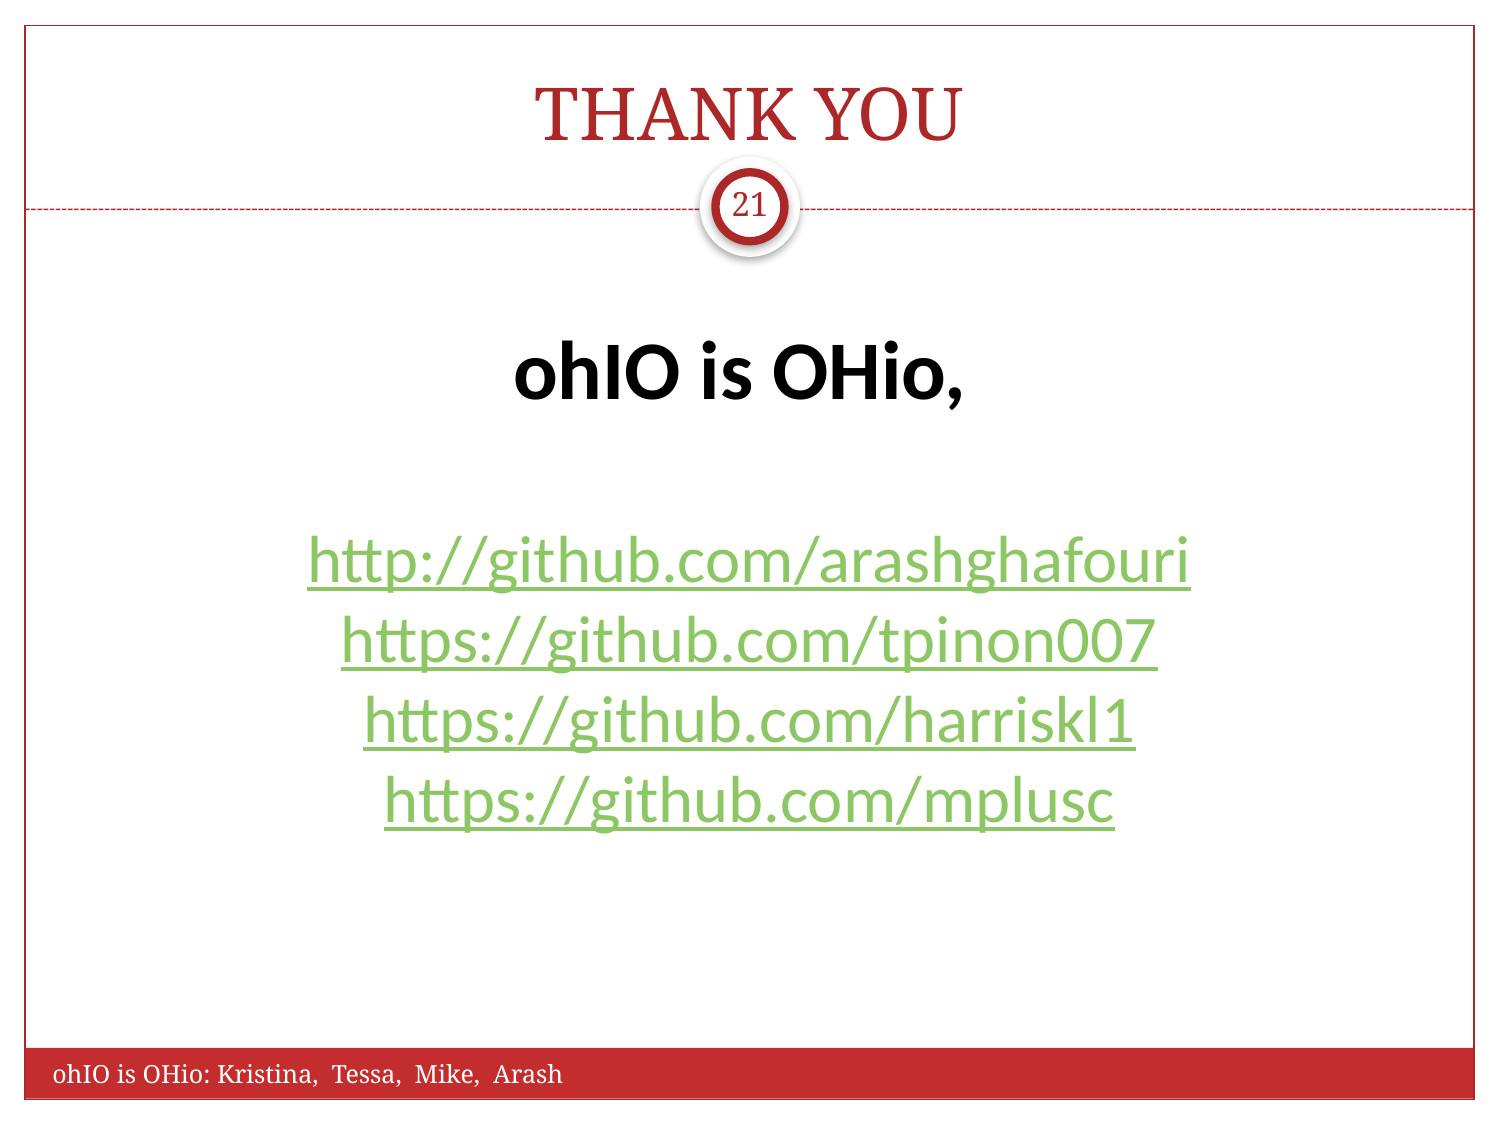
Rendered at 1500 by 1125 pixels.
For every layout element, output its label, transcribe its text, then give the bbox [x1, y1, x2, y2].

text_box ohIO is OHio, http://github.com/arashghafouri https://github.com/tpinon007 https://github.com/harriskl1 https://github.com/mplusc [80, 308, 1419, 1011]
footer ohIO is OHio: Kristina, Tessa, Mike, Arash [37, 1051, 1468, 1112]
slide_number 21 [712, 169, 788, 243]
title THANK YOU [49, 37, 1450, 162]
